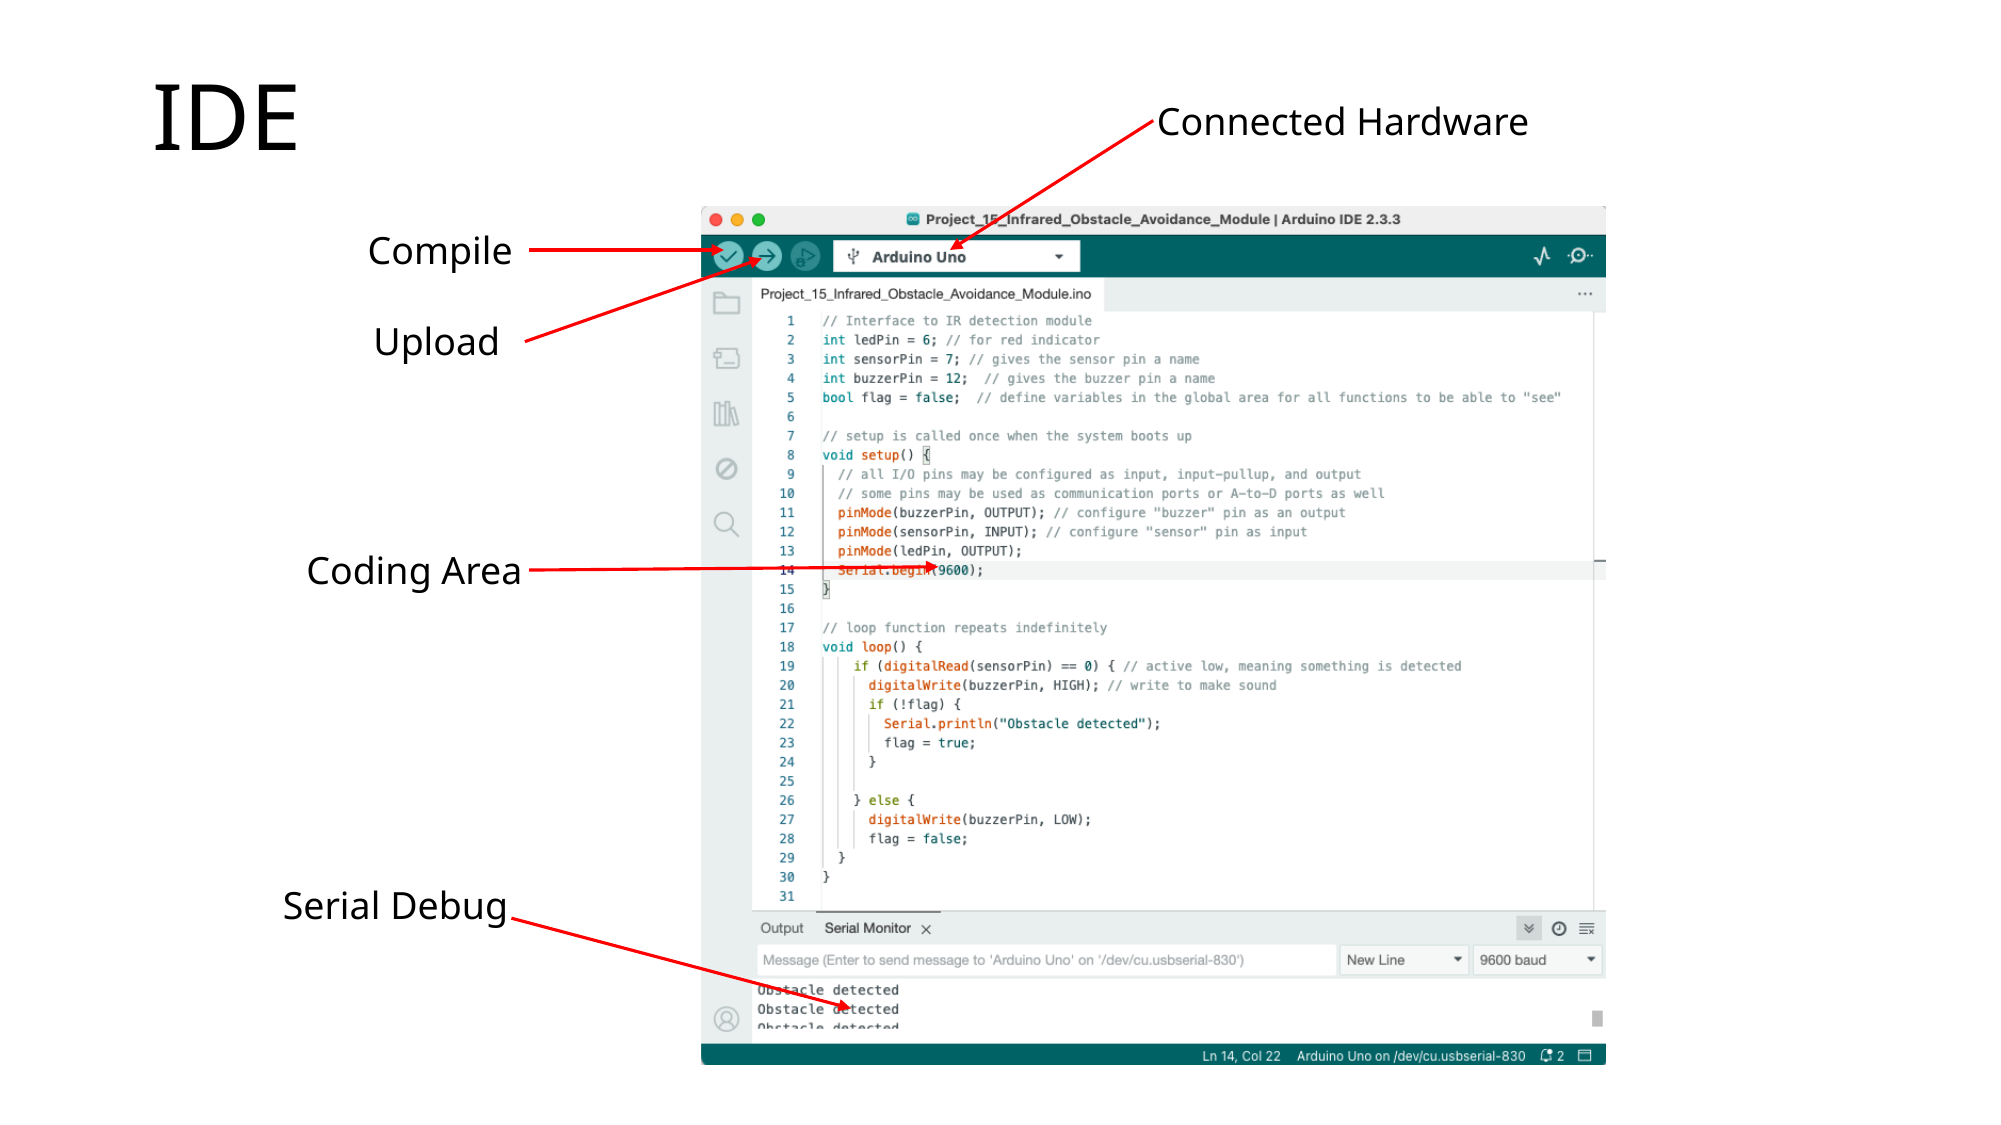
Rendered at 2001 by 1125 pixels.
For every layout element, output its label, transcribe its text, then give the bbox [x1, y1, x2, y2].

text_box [524, 257, 763, 343]
text_box Connected Hardware [1142, 90, 1545, 150]
picture [700, 206, 1606, 1066]
text_box Coding Area [291, 539, 538, 600]
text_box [510, 917, 852, 1009]
title IDE [137, 59, 1863, 182]
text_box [528, 566, 939, 571]
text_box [949, 119, 1154, 251]
text_box Upload [358, 310, 516, 371]
text_box Compile [352, 219, 528, 280]
text_box Serial Debug [268, 874, 524, 935]
